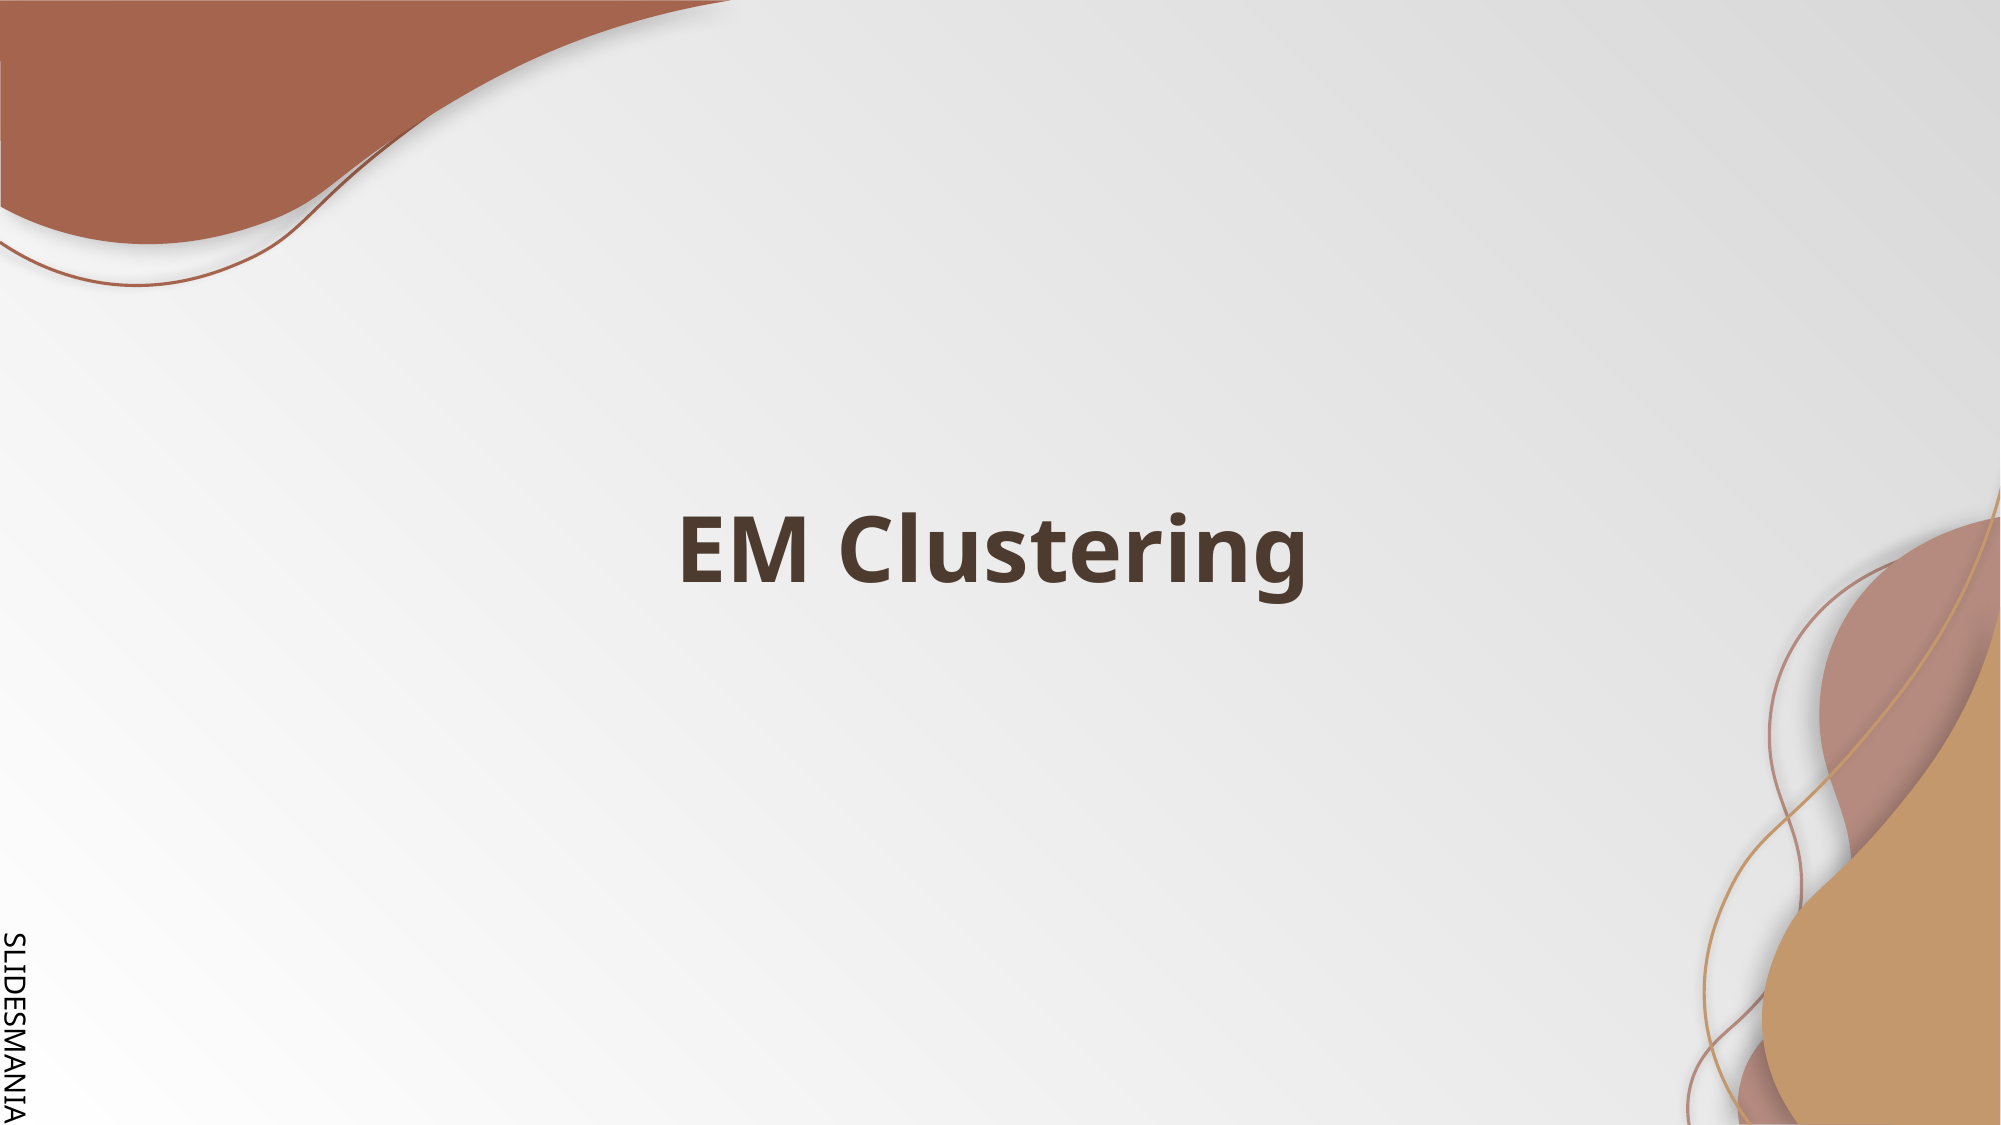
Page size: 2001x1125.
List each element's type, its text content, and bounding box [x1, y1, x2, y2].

list EM Clustering [188, 453, 1781, 693]
